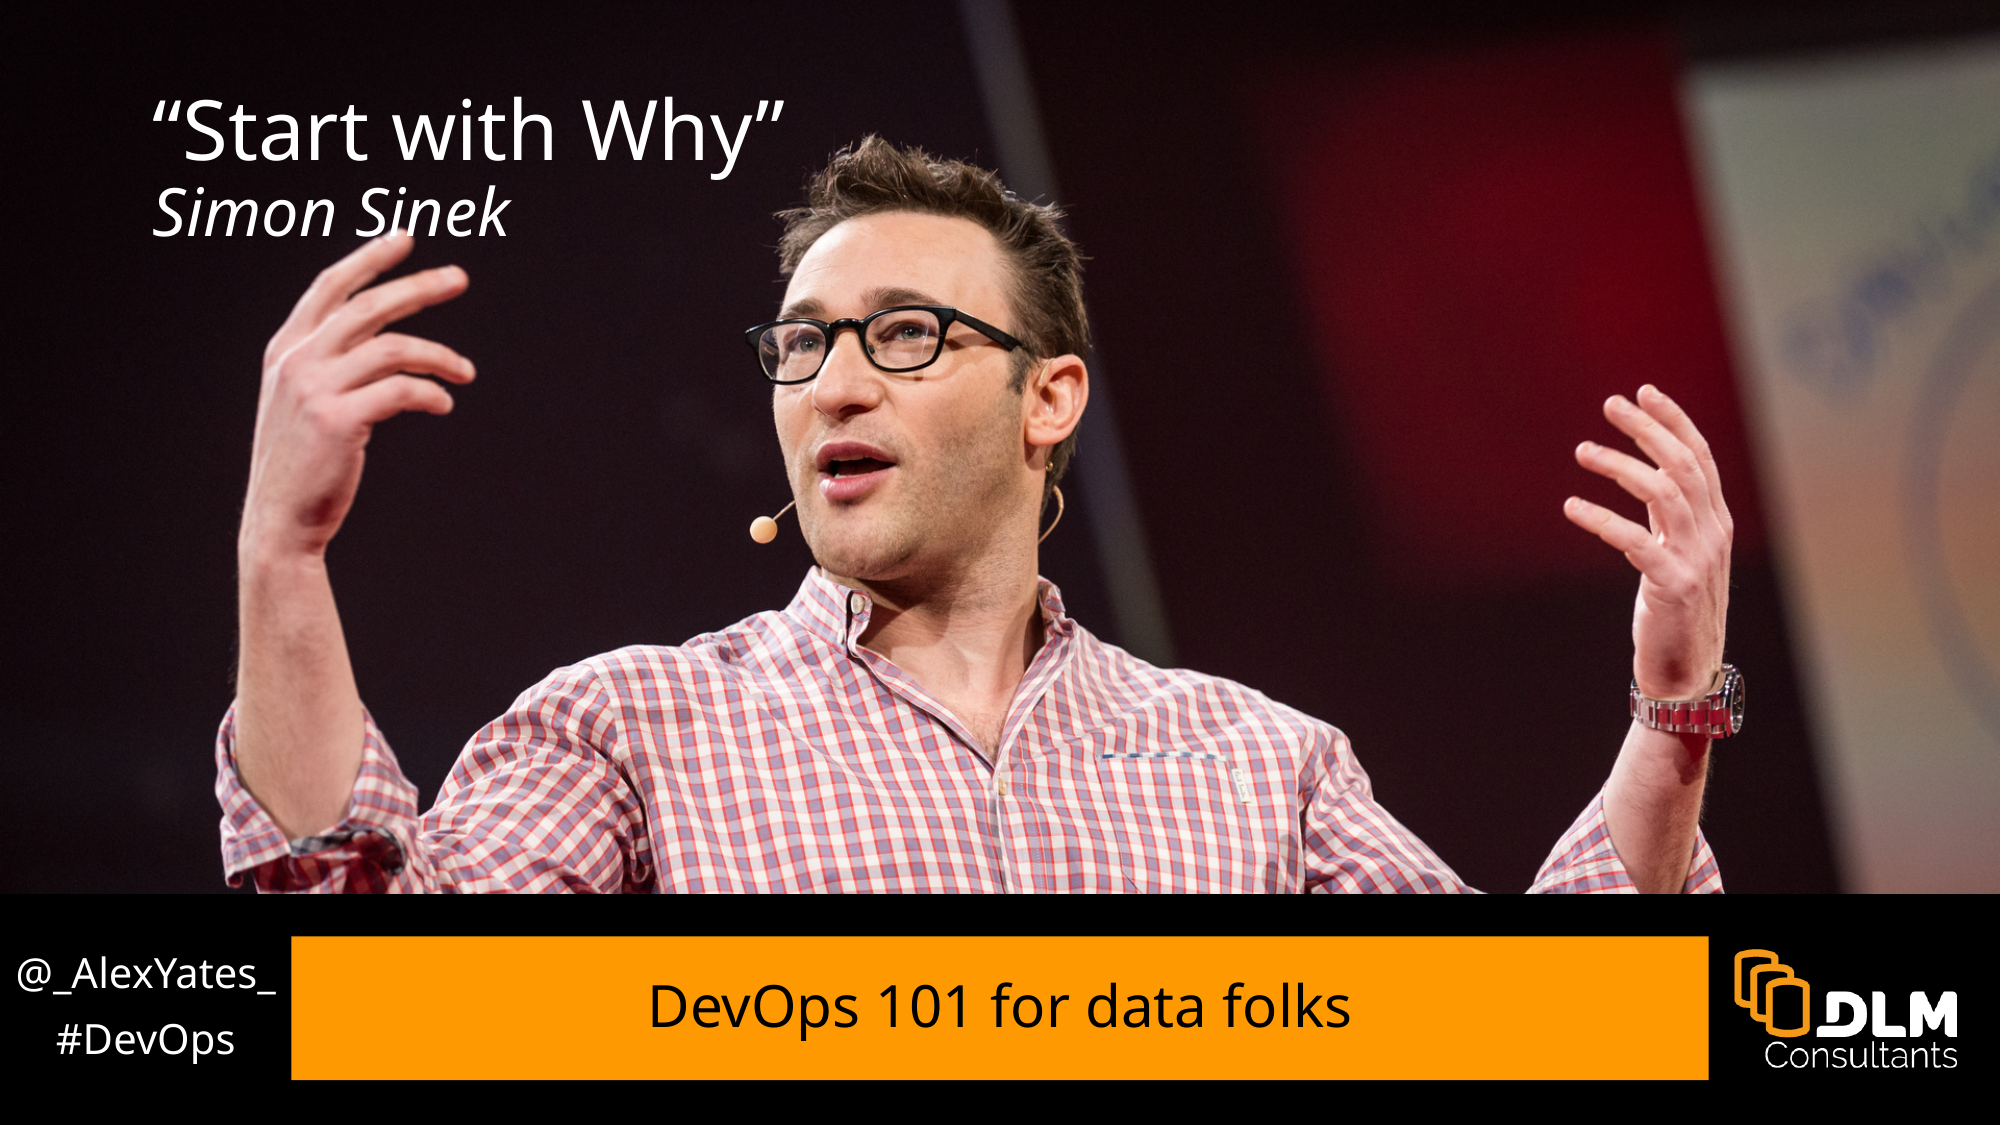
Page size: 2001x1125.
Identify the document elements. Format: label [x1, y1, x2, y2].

picture [0, 0, 2000, 894]
picture [1733, 948, 1957, 1068]
